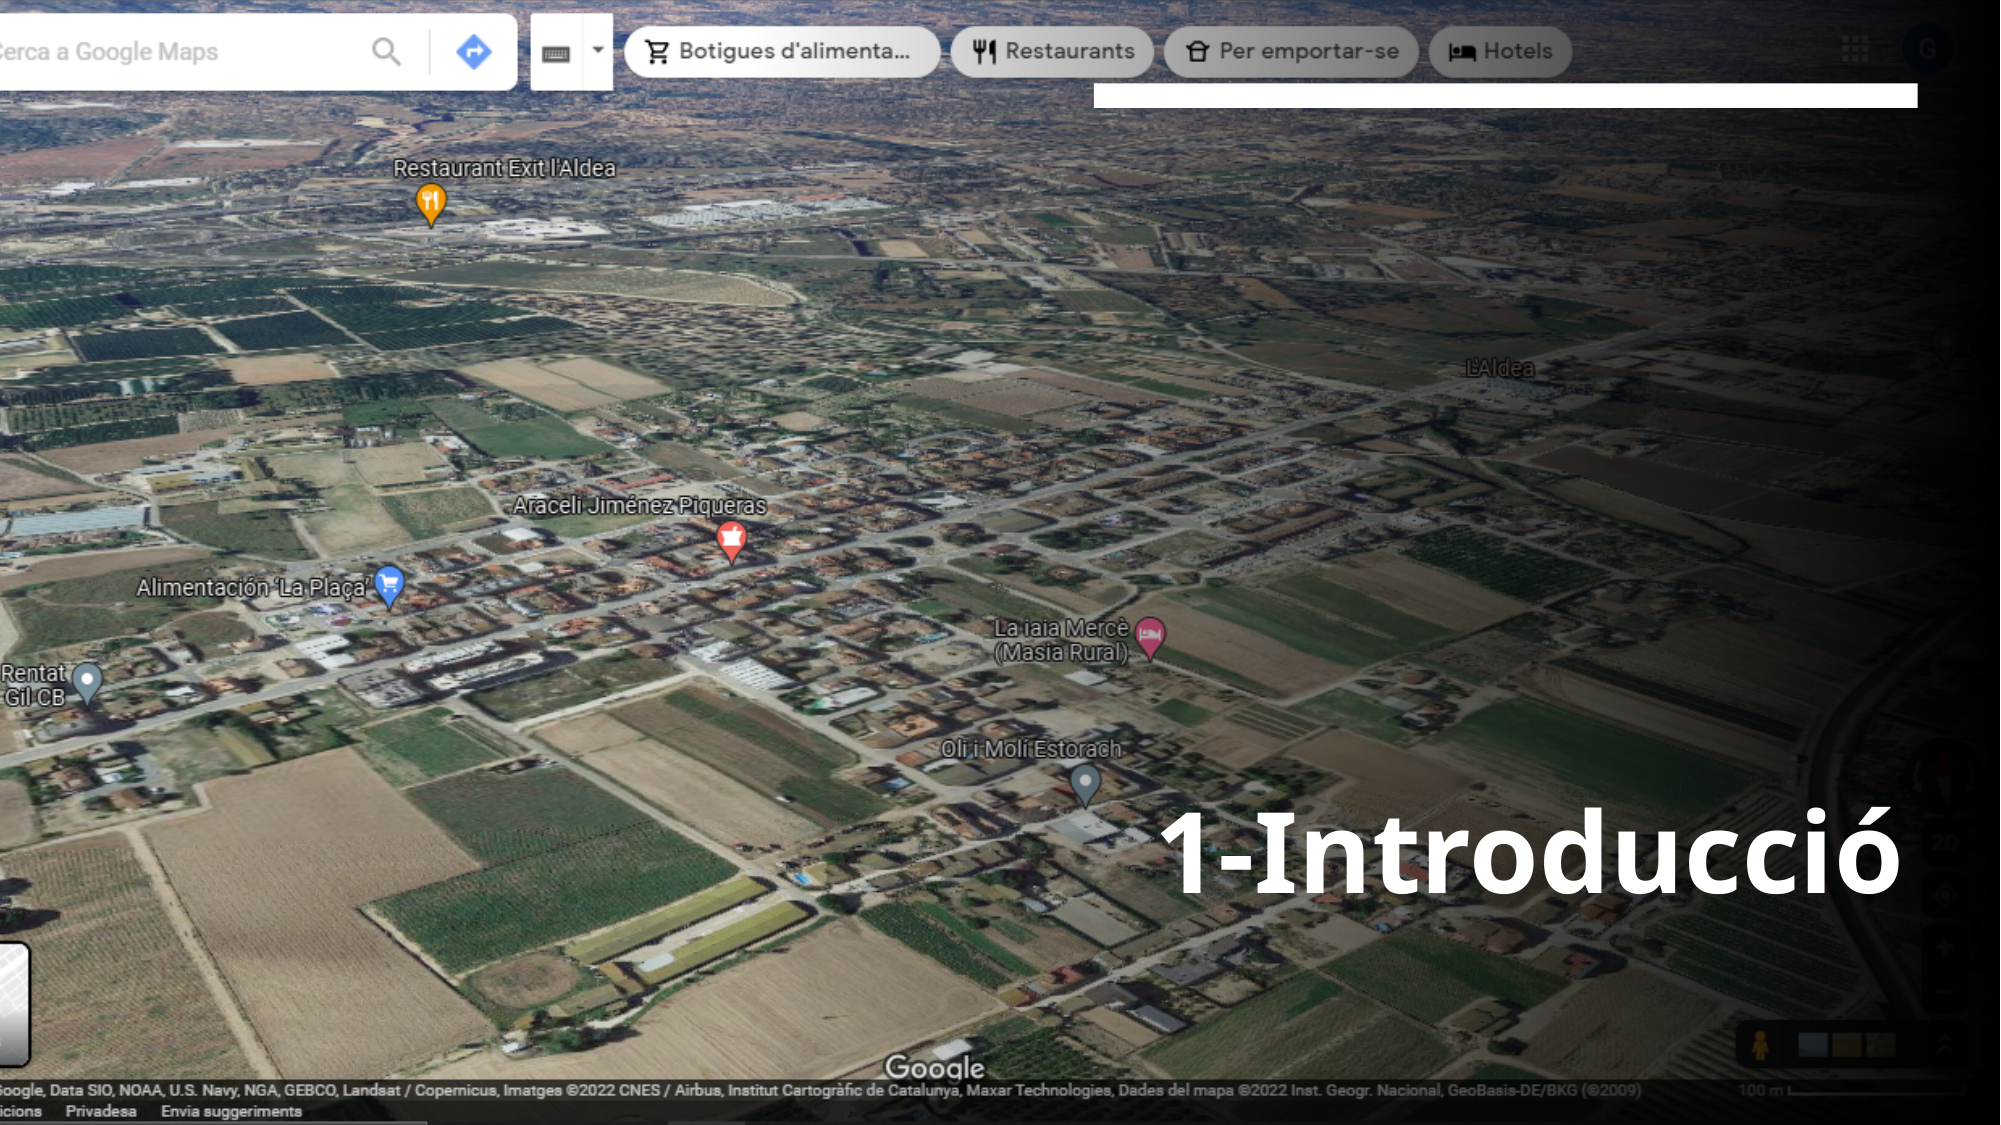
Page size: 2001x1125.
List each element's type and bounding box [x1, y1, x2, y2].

list [0, 0, 2000, 1125]
